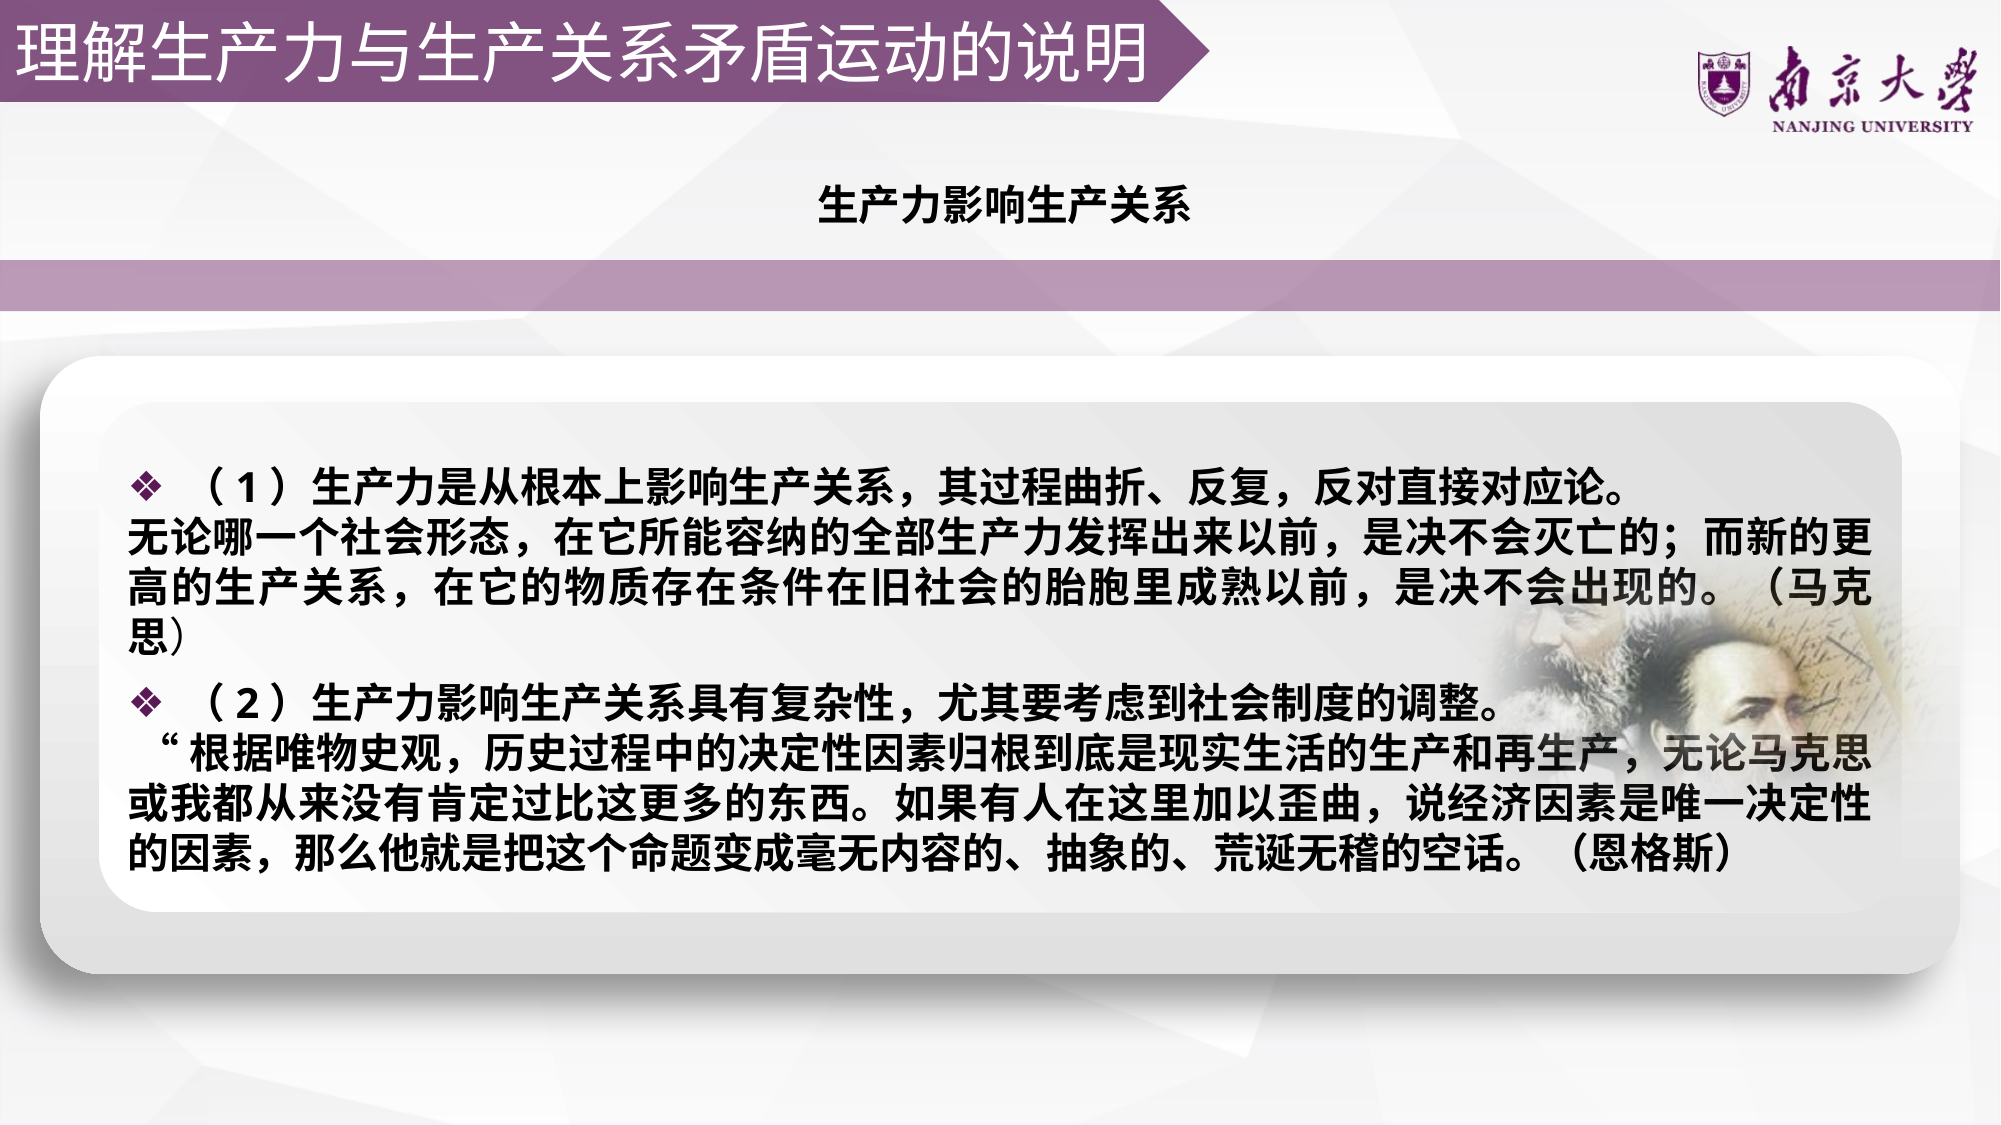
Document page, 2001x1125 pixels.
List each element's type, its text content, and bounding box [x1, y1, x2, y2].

picture [0, 0, 2001, 1125]
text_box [40, 355, 1961, 974]
text_box 理解生产力与生产关系矛盾运动的说明 [0, 0, 1212, 103]
text_box [0, 260, 2000, 312]
text_box 生产力影响生产关系 [802, 171, 1208, 236]
